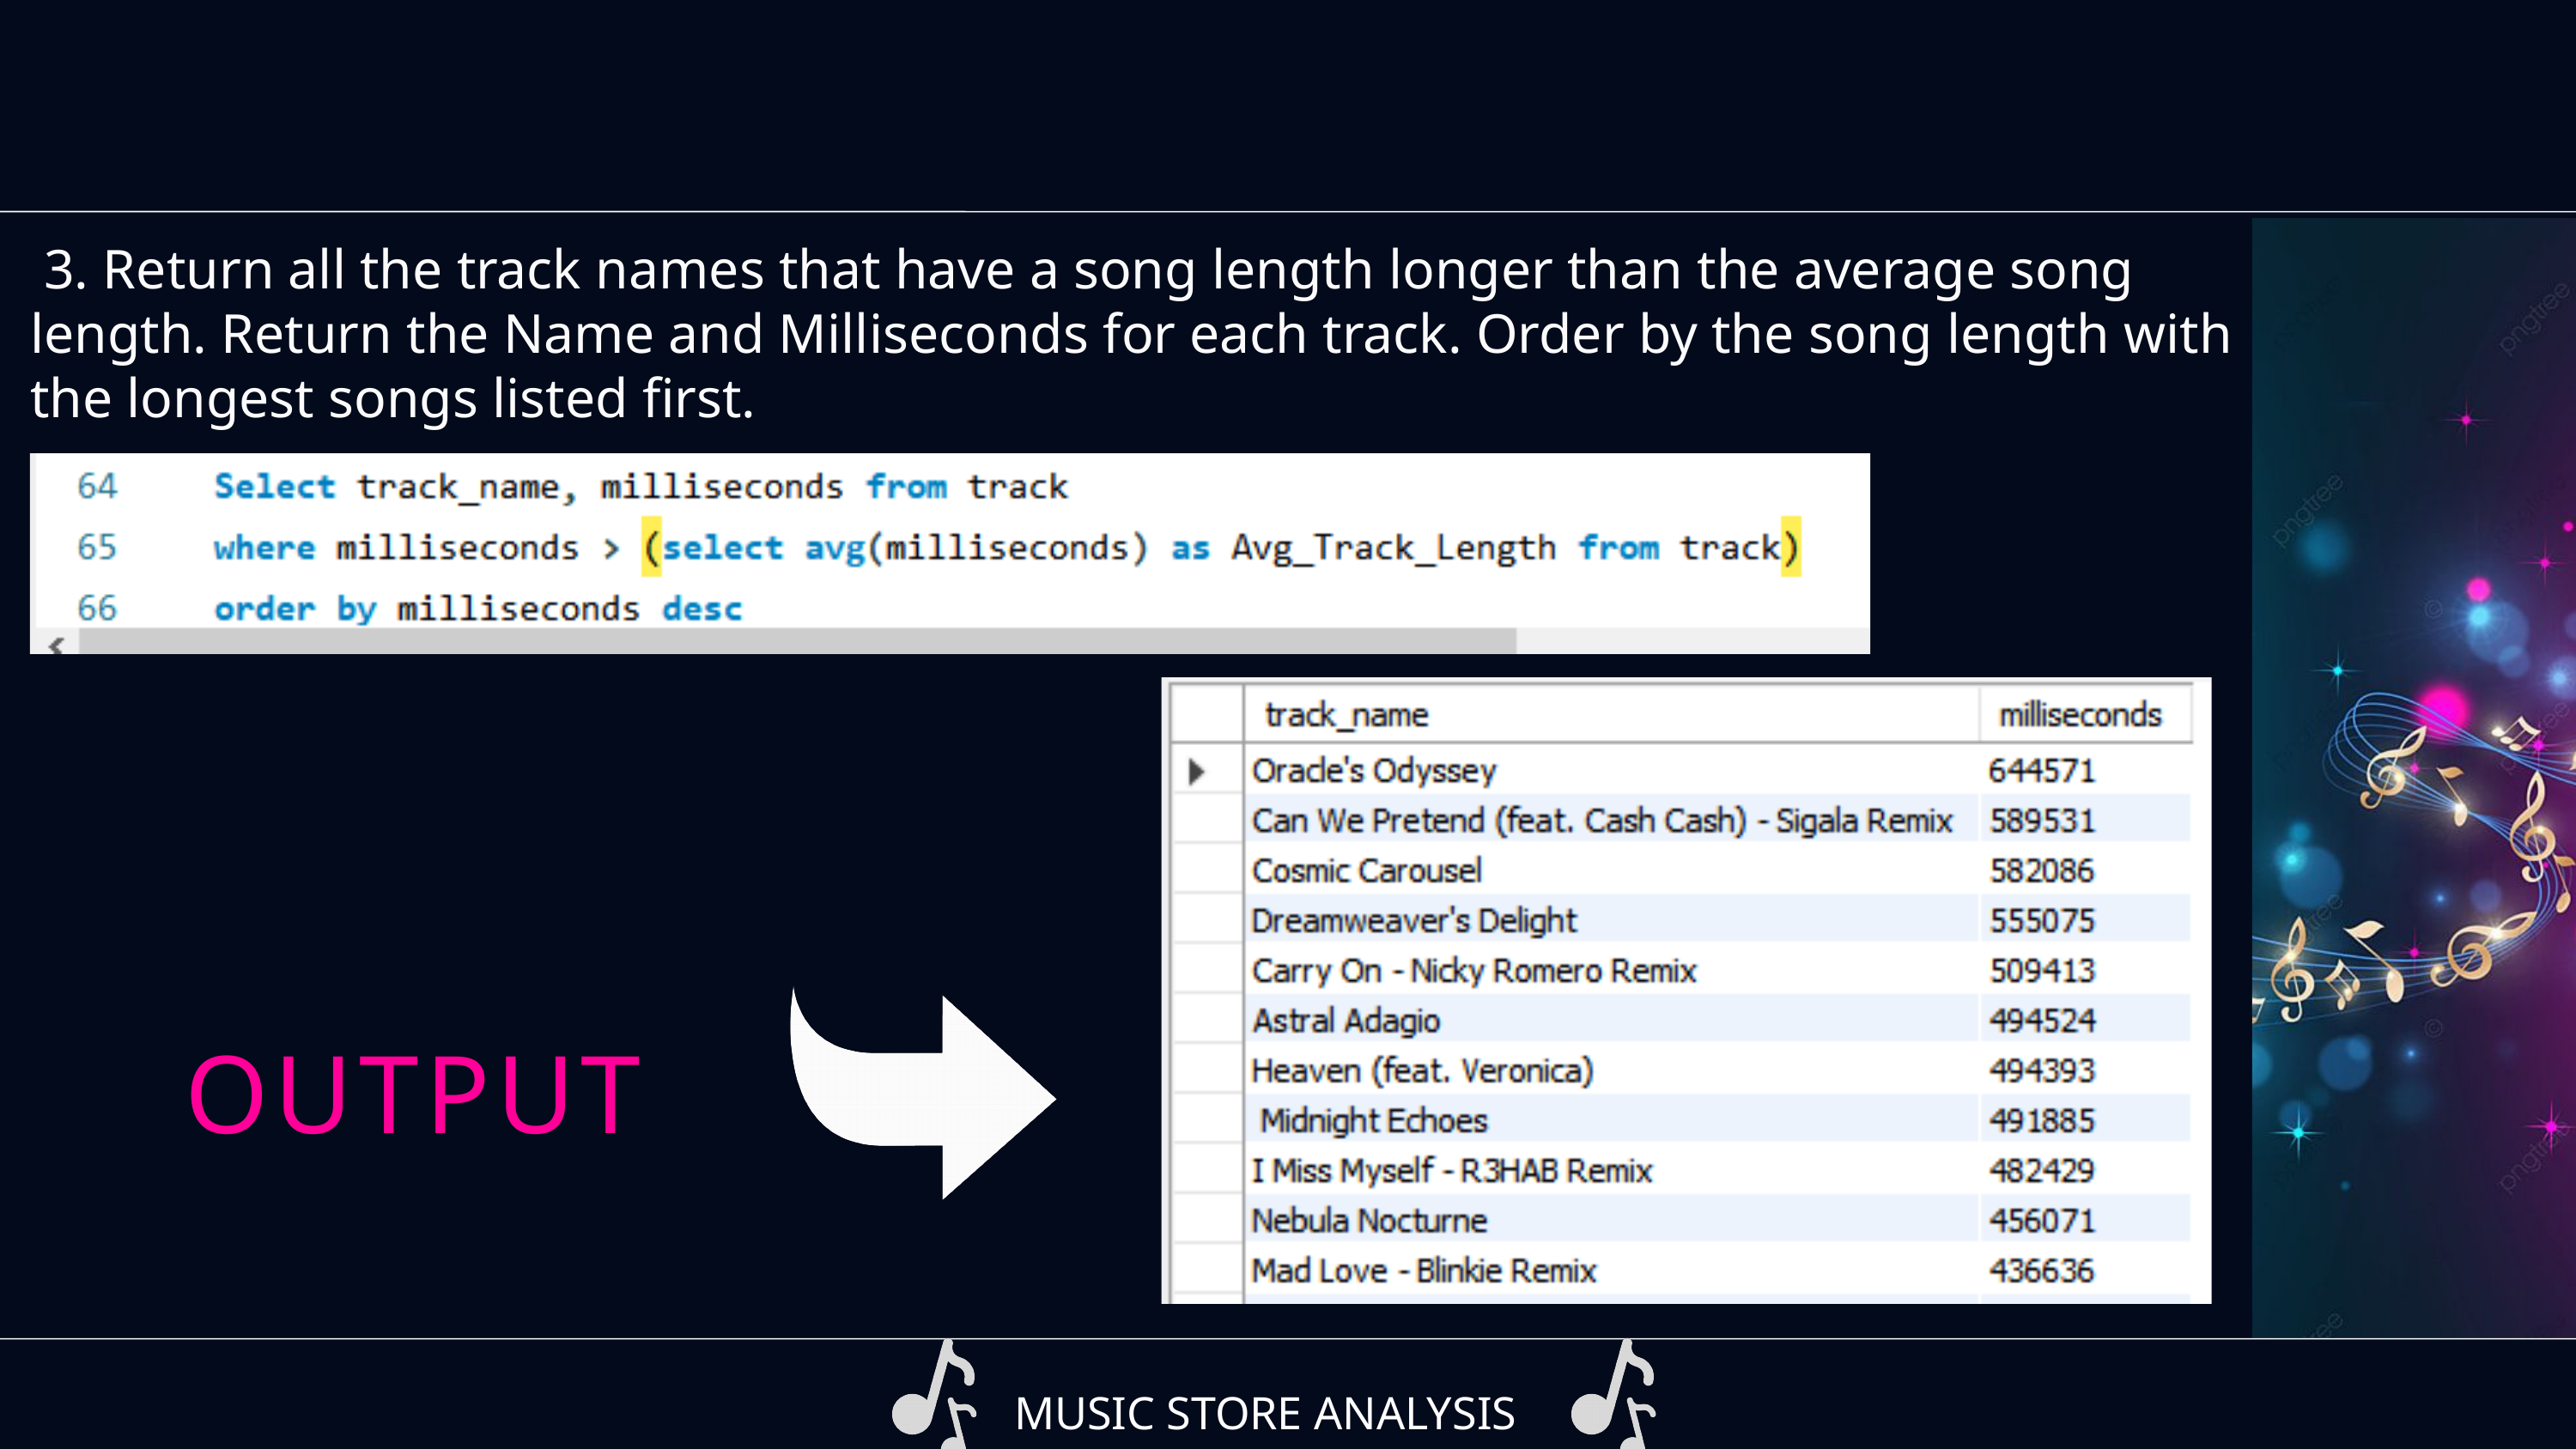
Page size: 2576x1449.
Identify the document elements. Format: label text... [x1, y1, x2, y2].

text_box [29, 453, 1871, 654]
text_box [2251, 218, 2576, 1338]
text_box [889, 1337, 1657, 1449]
text_box OUTPUT [119, 1047, 706, 1155]
text_box [1161, 677, 2212, 1304]
text_box 3. Return all the track names that have a song length longer than the average song length. Return the Name and Milliseconds for each track. Order by the song length with the longest songs listed first. [29, 234, 2251, 428]
text_box [784, 960, 1060, 1236]
